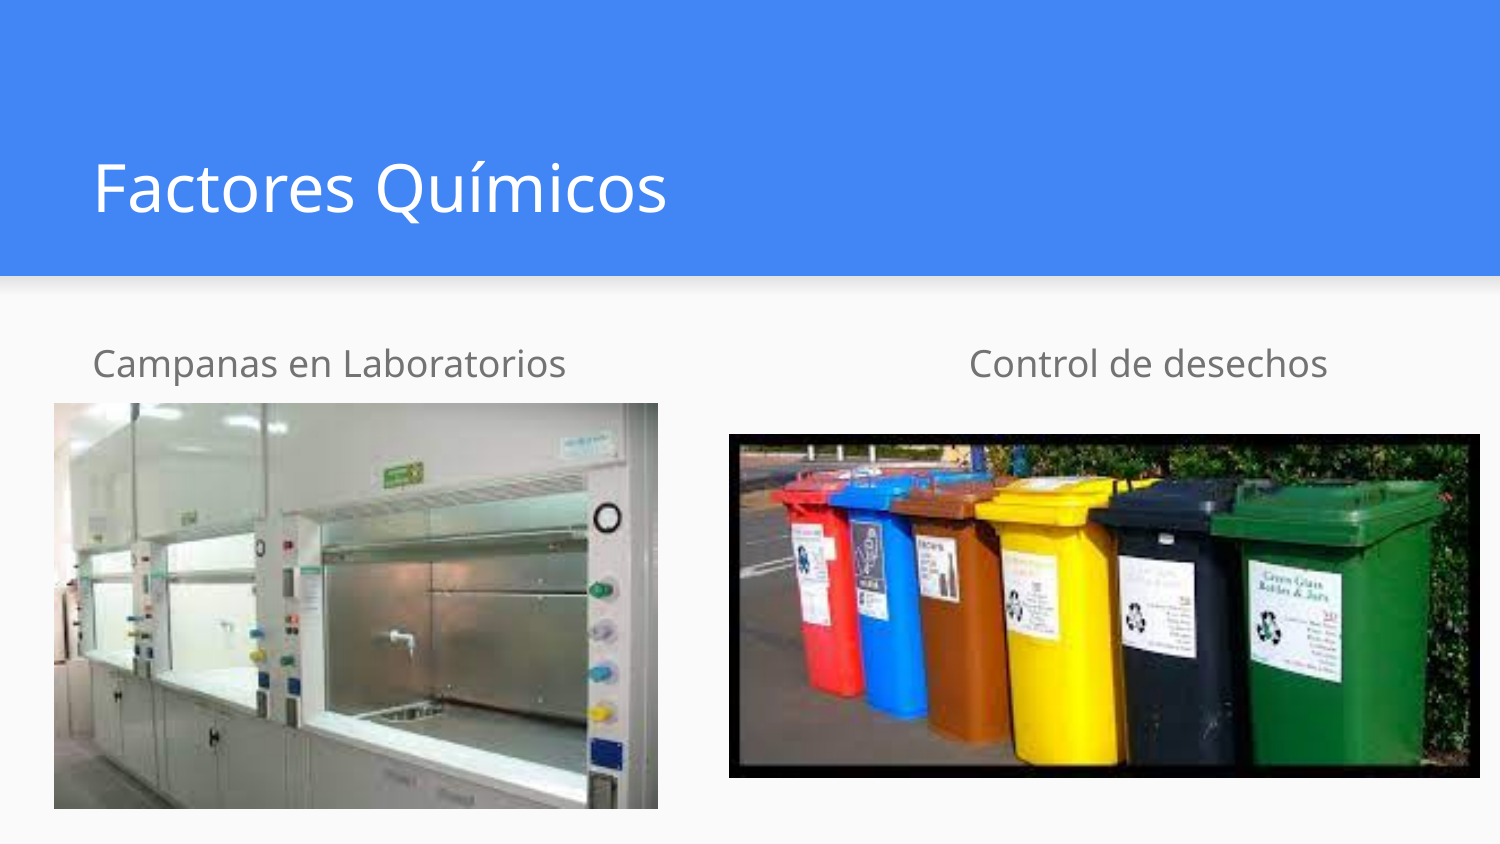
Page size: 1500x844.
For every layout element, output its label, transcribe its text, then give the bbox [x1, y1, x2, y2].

title Factores Químicos [77, 121, 1427, 248]
picture [54, 403, 659, 809]
list Campanas en Laboratorios Control de desechos [77, 314, 1427, 760]
picture [728, 433, 1480, 778]
